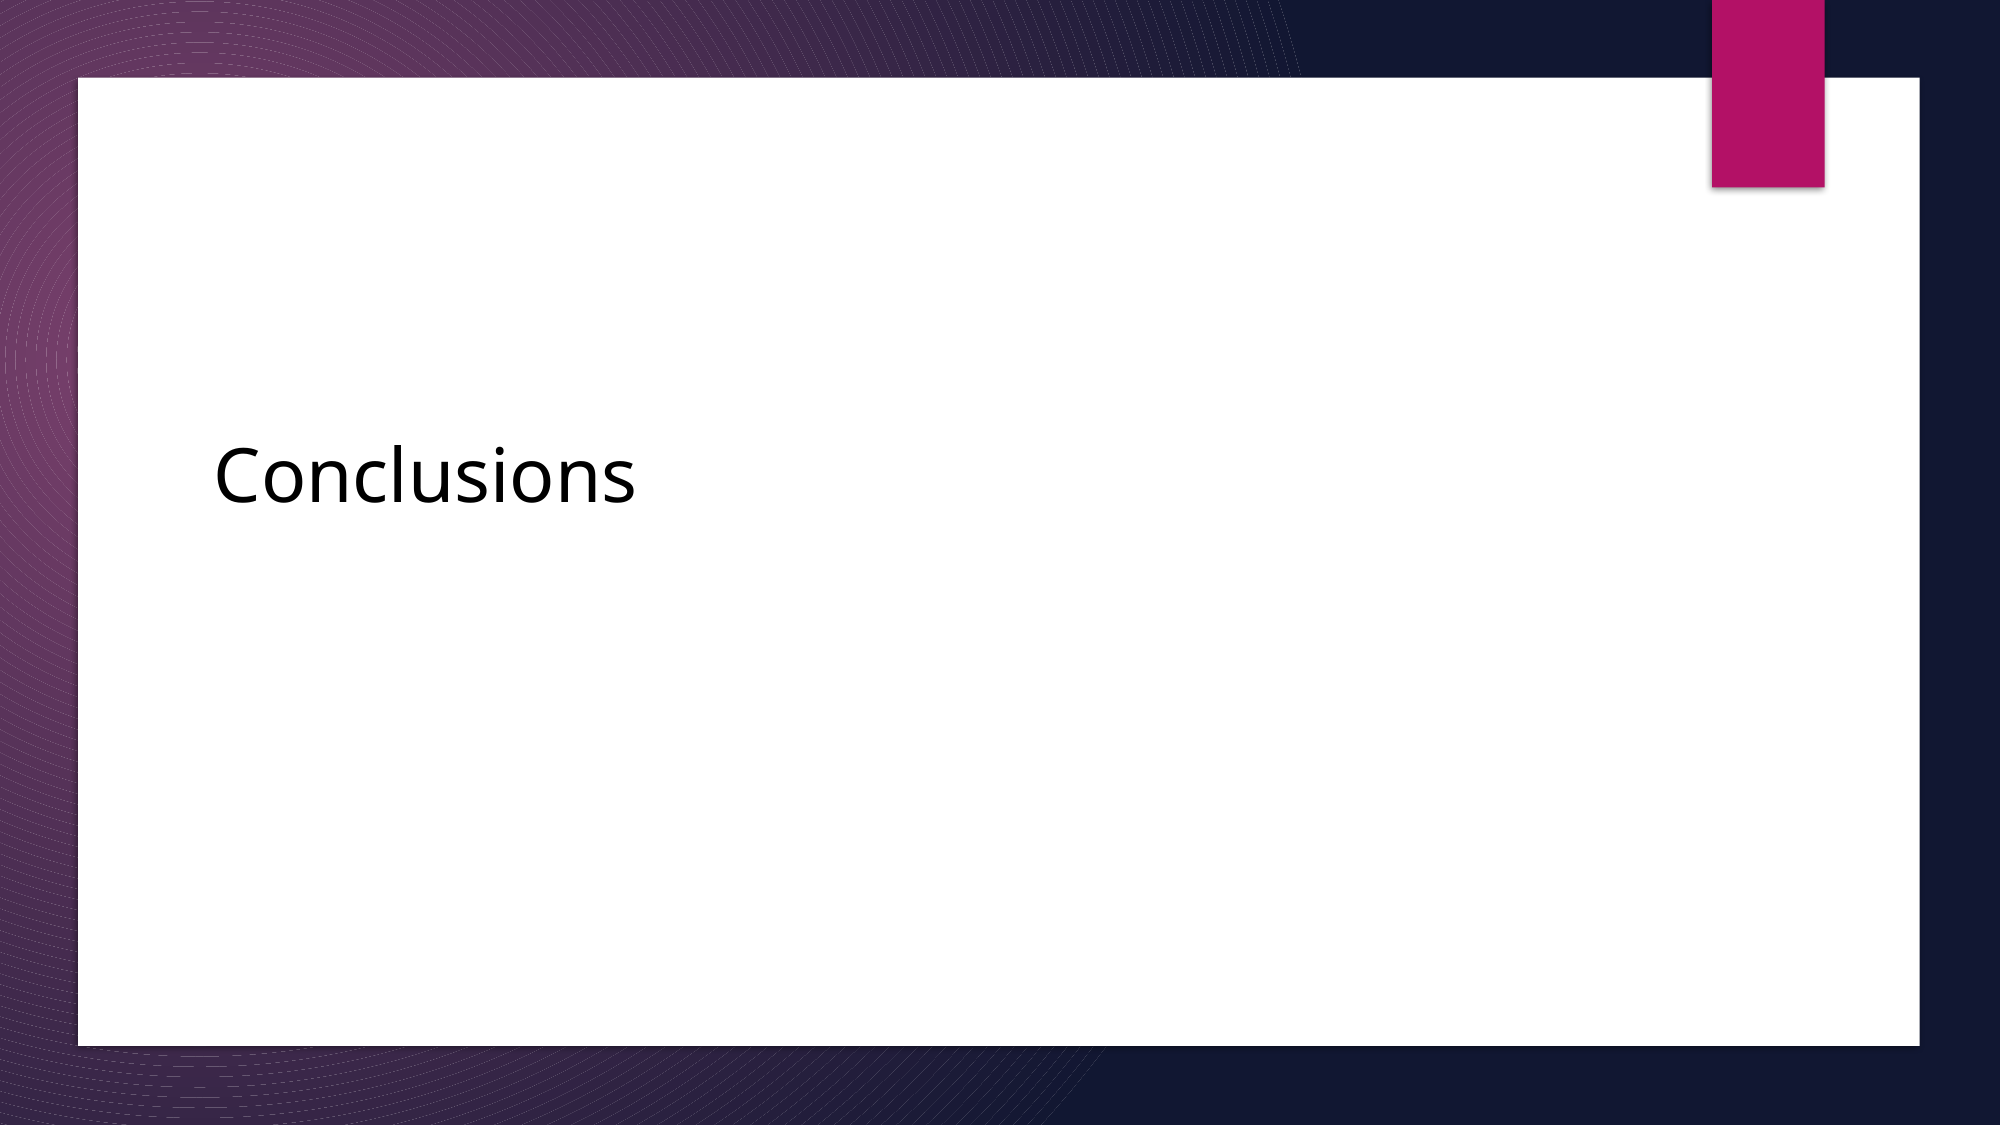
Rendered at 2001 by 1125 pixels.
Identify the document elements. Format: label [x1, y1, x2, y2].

text_box [0, 0, 2000, 1125]
